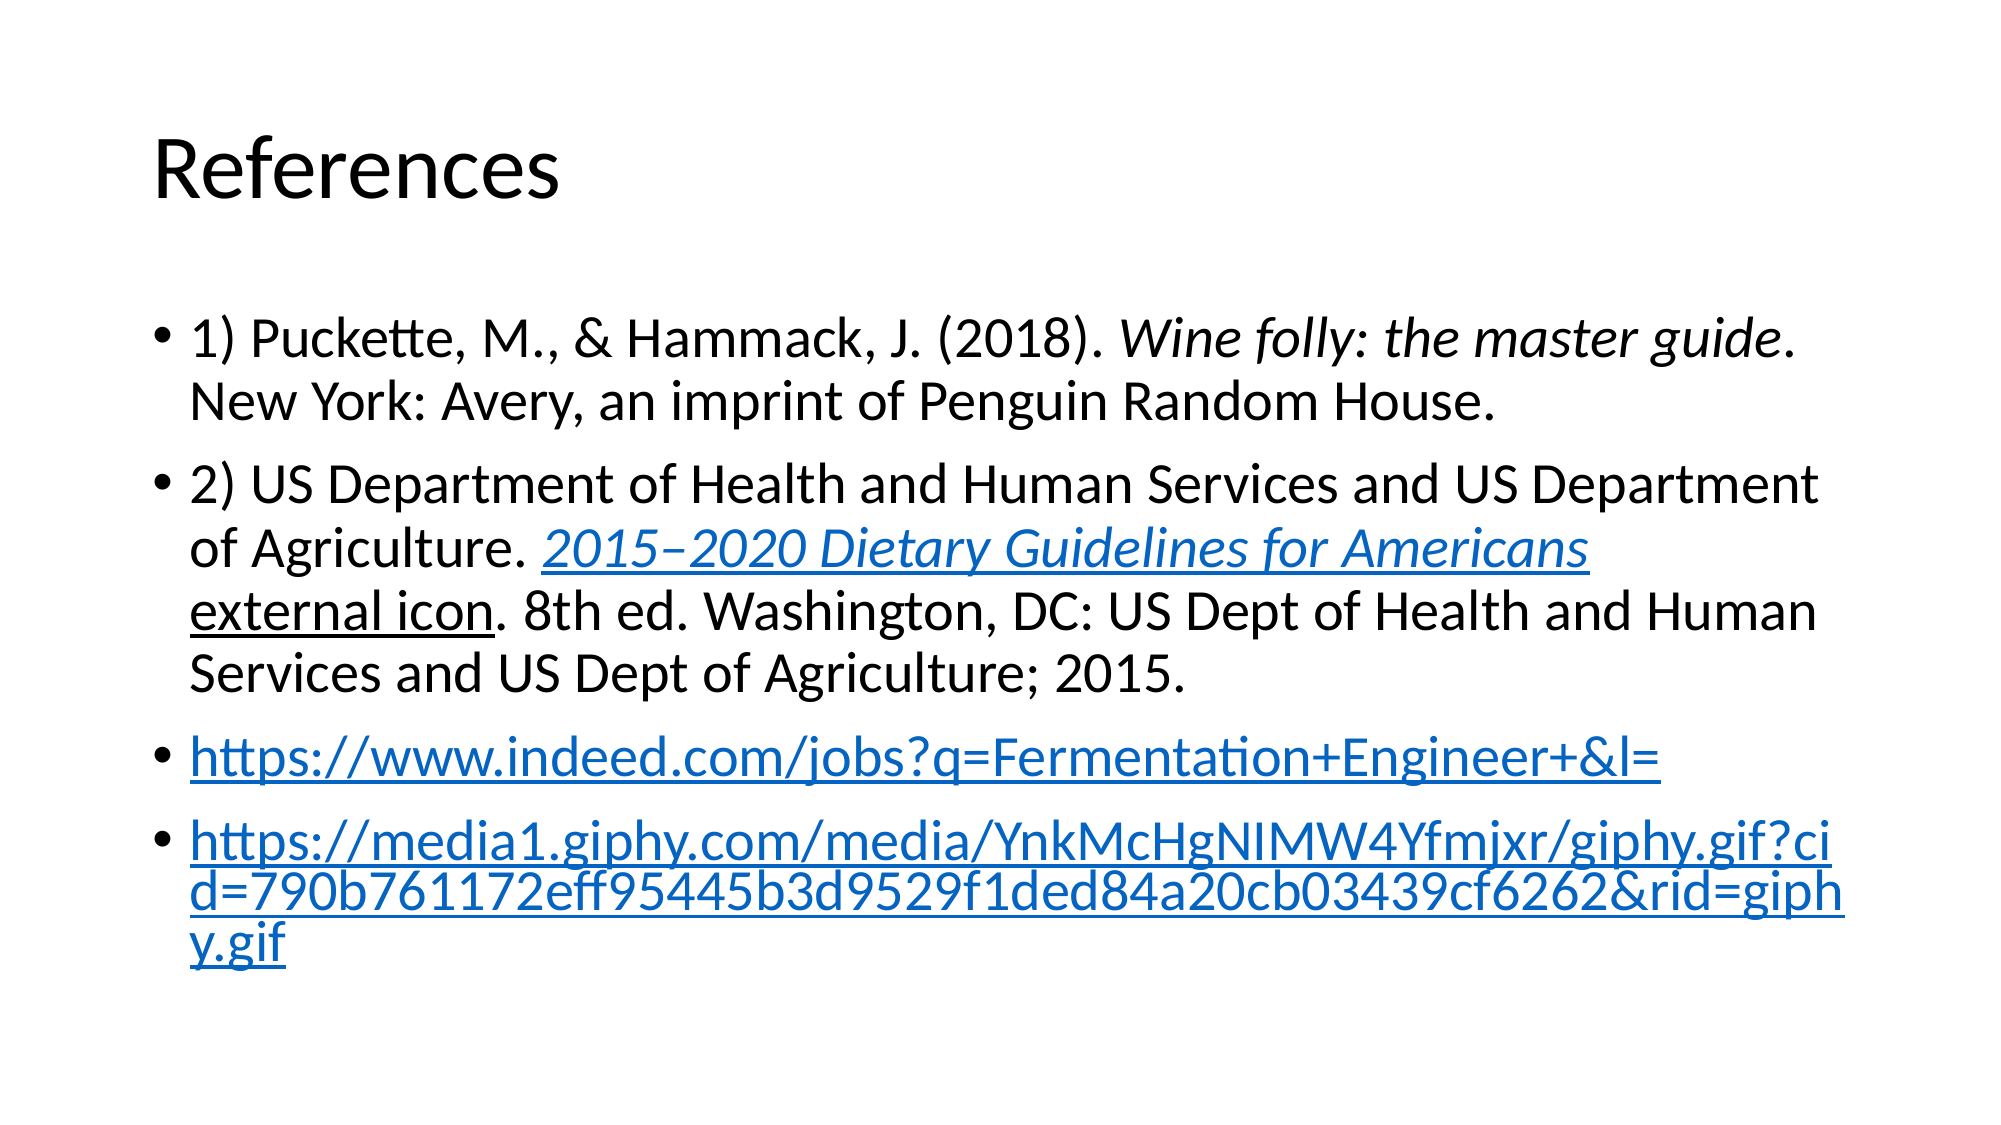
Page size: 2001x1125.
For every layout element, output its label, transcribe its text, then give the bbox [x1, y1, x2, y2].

title References [137, 59, 1863, 278]
list 1) Puckette, M., & Hammack, J. (2018). Wine folly: the master guide. New York: Avery, an imprint of Penguin Random House. 2) US Department of Health and Human Services and US Department of Agriculture. 2015–2020 Dietary Guidelines for Americansexternal icon. 8th ed. Washington, DC: US Dept of Health and Human Services and US Dept of Agriculture; 2015. https://www.indeed.com/jobs?q=Fermentation+Engineer+&l= https://media1.giphy.com/media/YnkMcHgNIMW4Yfmjxr/giphy.gif?cid=790b761172eff95445b3d9529f1ded84a20cb03439cf6262&rid=giphy.gif [137, 299, 1863, 1014]
